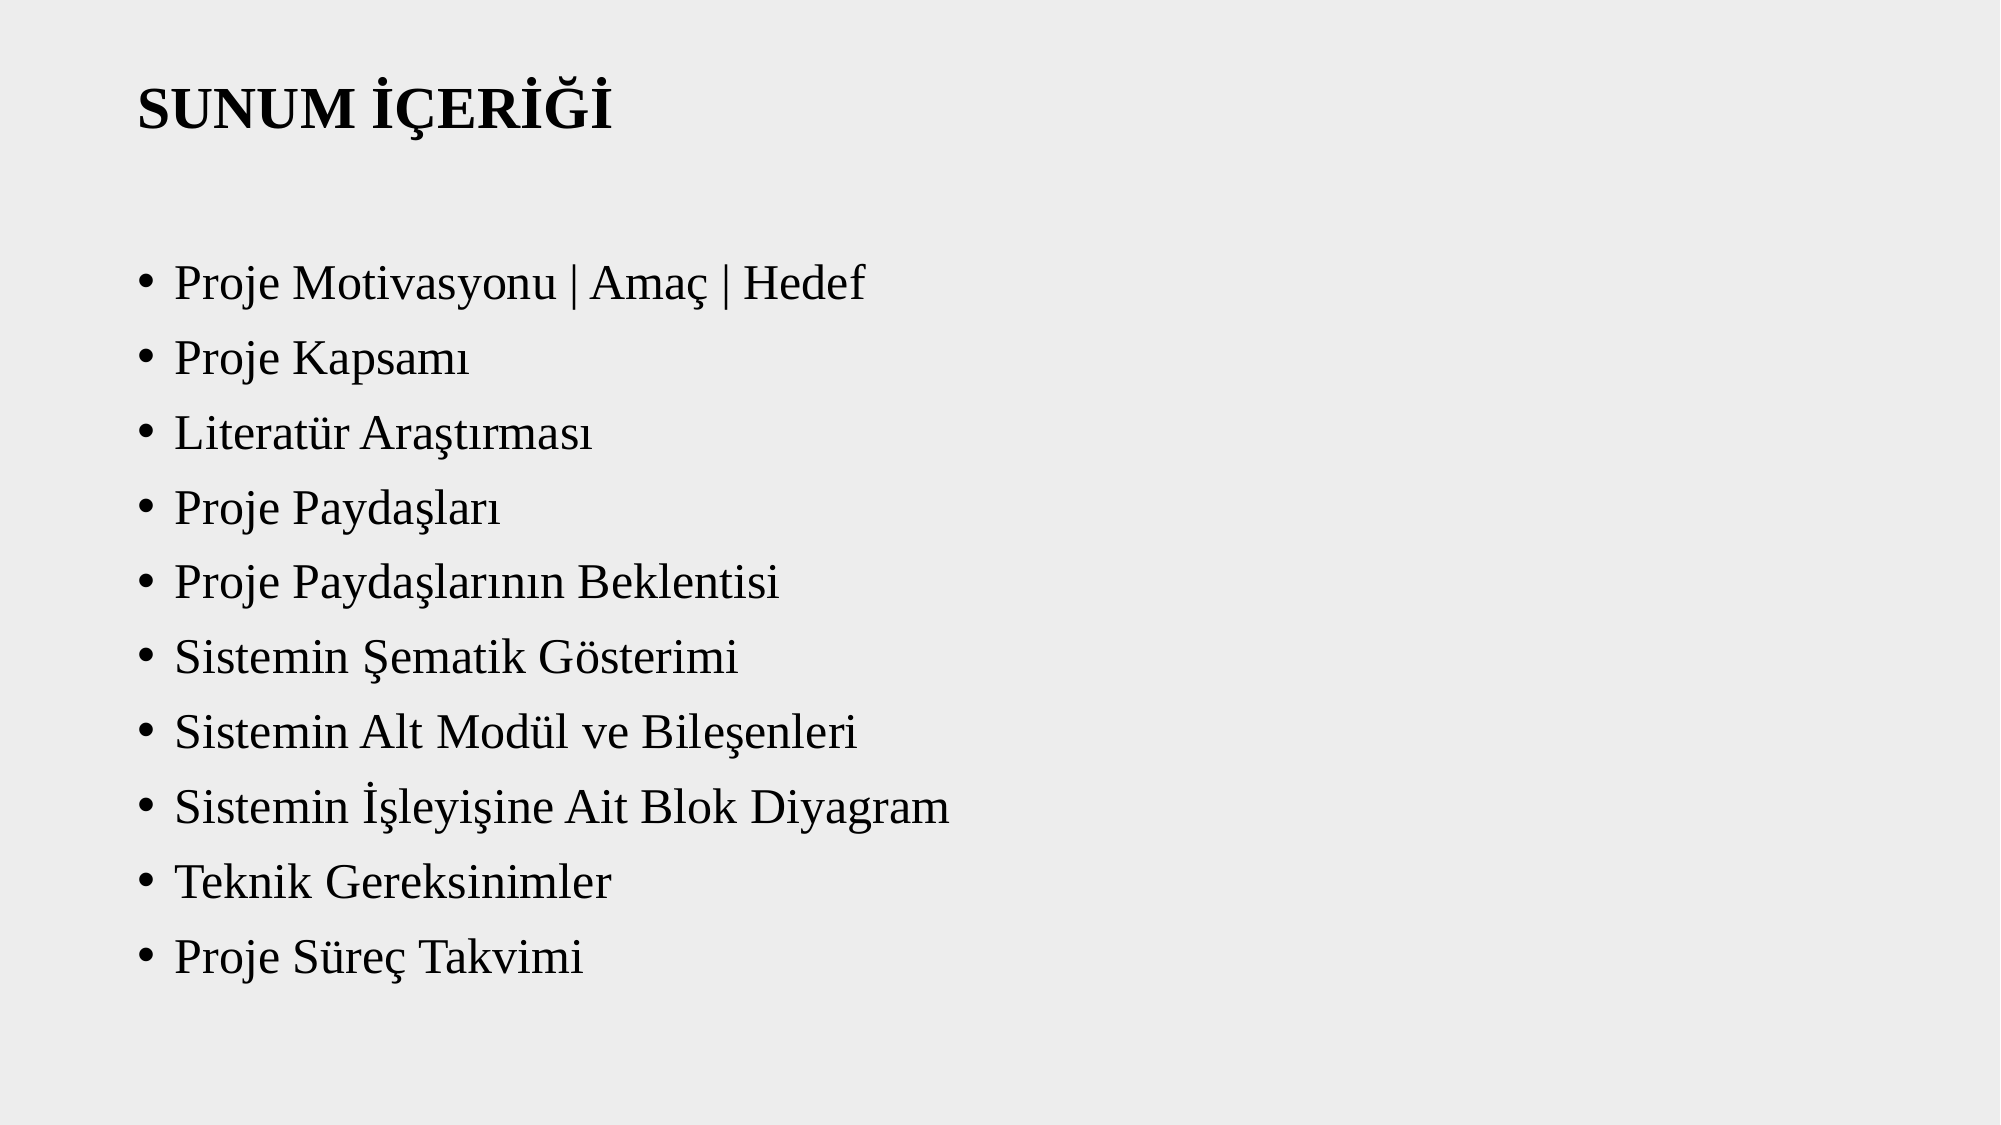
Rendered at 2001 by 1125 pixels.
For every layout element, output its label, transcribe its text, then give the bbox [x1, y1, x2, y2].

title SUNUM İÇERİĞİ [122, 68, 1848, 222]
list Proje Motivasyonu | Amaç | Hedef Proje Kapsamı Literatür Araştırması Proje Paydaşları Proje Paydaşlarının Beklentisi Sistemin Şematik Gösterimi Sistemin Alt Modül ve Bileşenleri Sistemin İşleyişine Ait Blok Diyagram Teknik Gereksinimler Proje Süreç Takvimi [122, 249, 1848, 1035]
